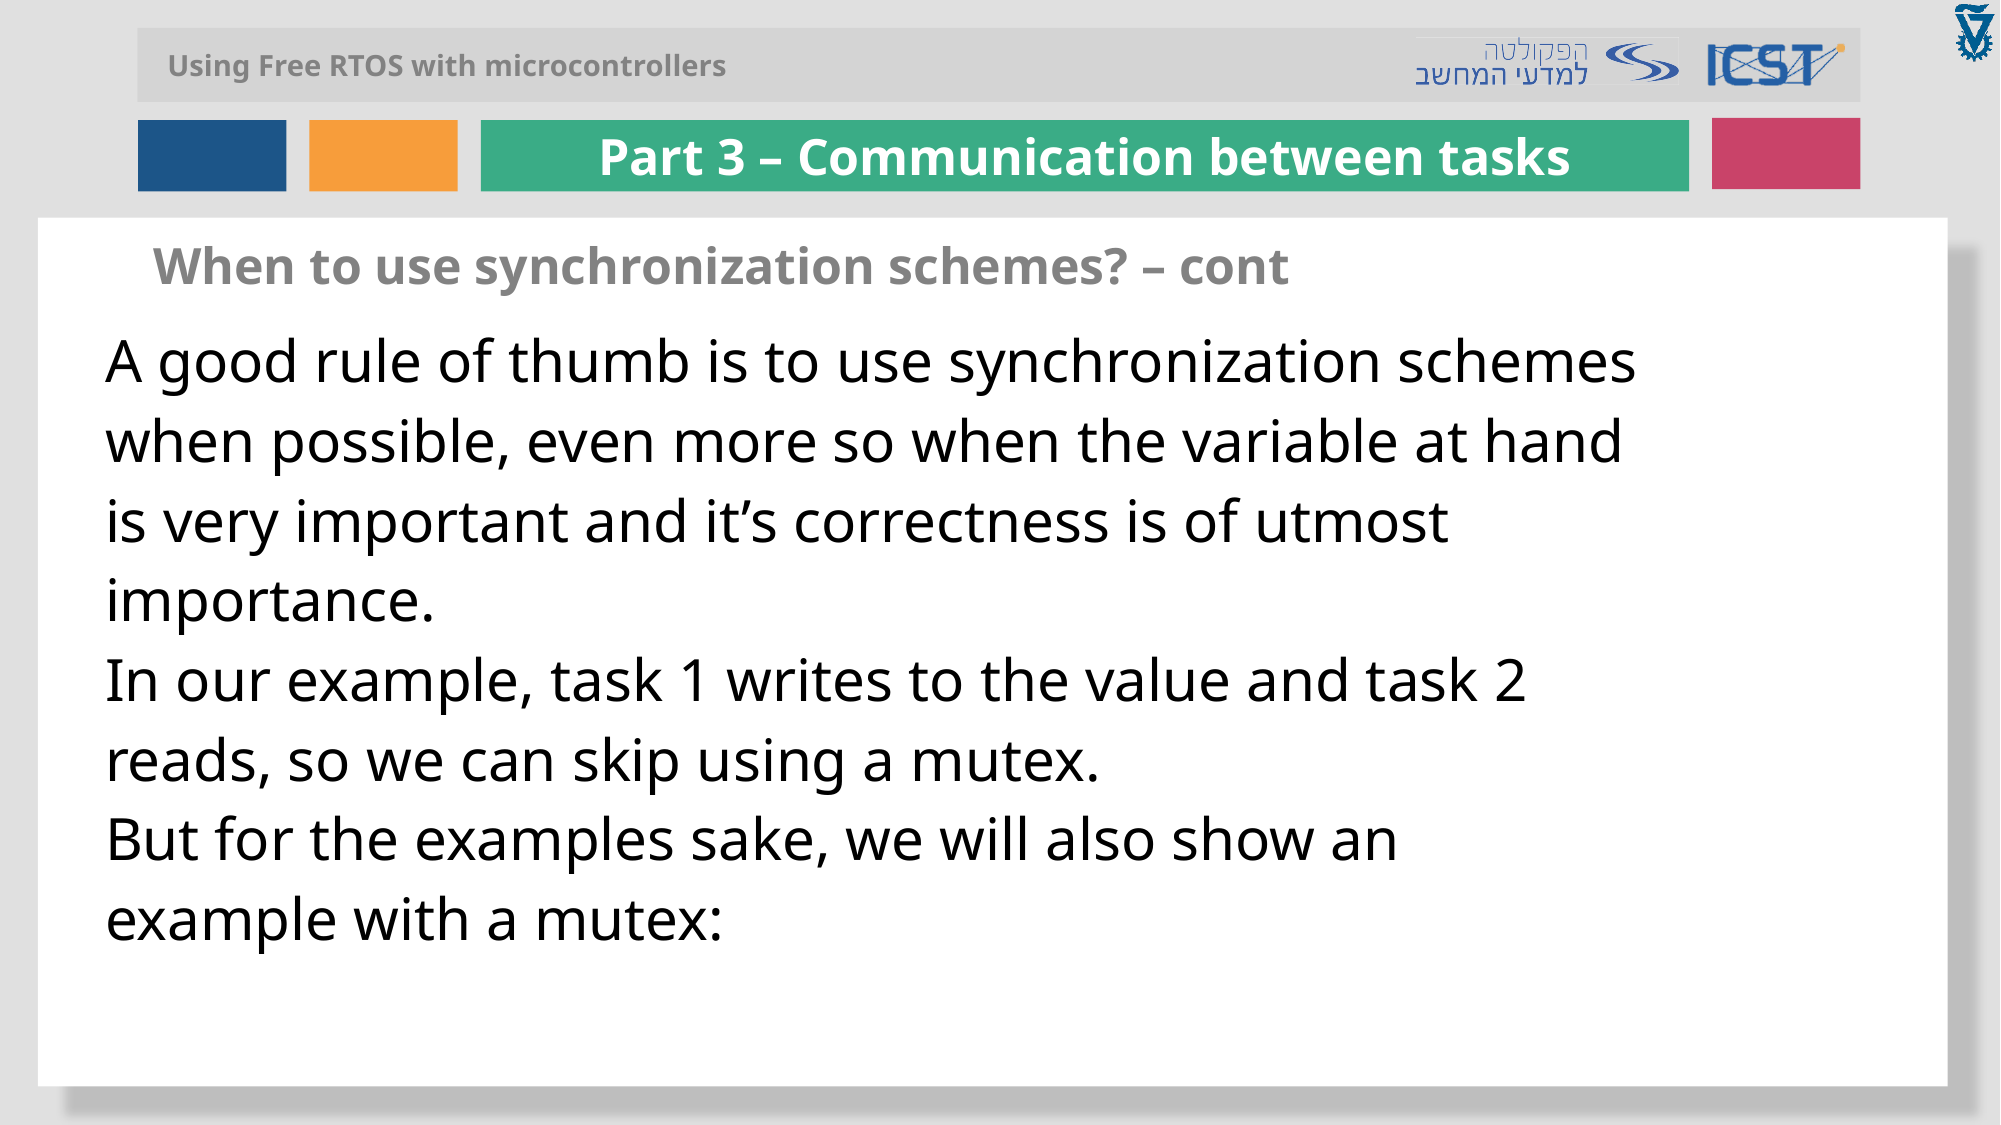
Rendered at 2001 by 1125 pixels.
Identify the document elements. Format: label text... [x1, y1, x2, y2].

picture [1951, 2, 1997, 62]
picture [1692, 28, 1847, 95]
list When to use synchronization schemes? – cont [138, 233, 1861, 307]
text_box A good rule of thumb is to use synchronization schemes when possible, even more so when the variable at hand is very important and it’s correctness is of utmost importance. In our example, task 1 writes to the value and task 2 reads, so we can skip using a mutex. But for the examples sake, we will also show an example with a mutex: [90, 306, 1658, 981]
